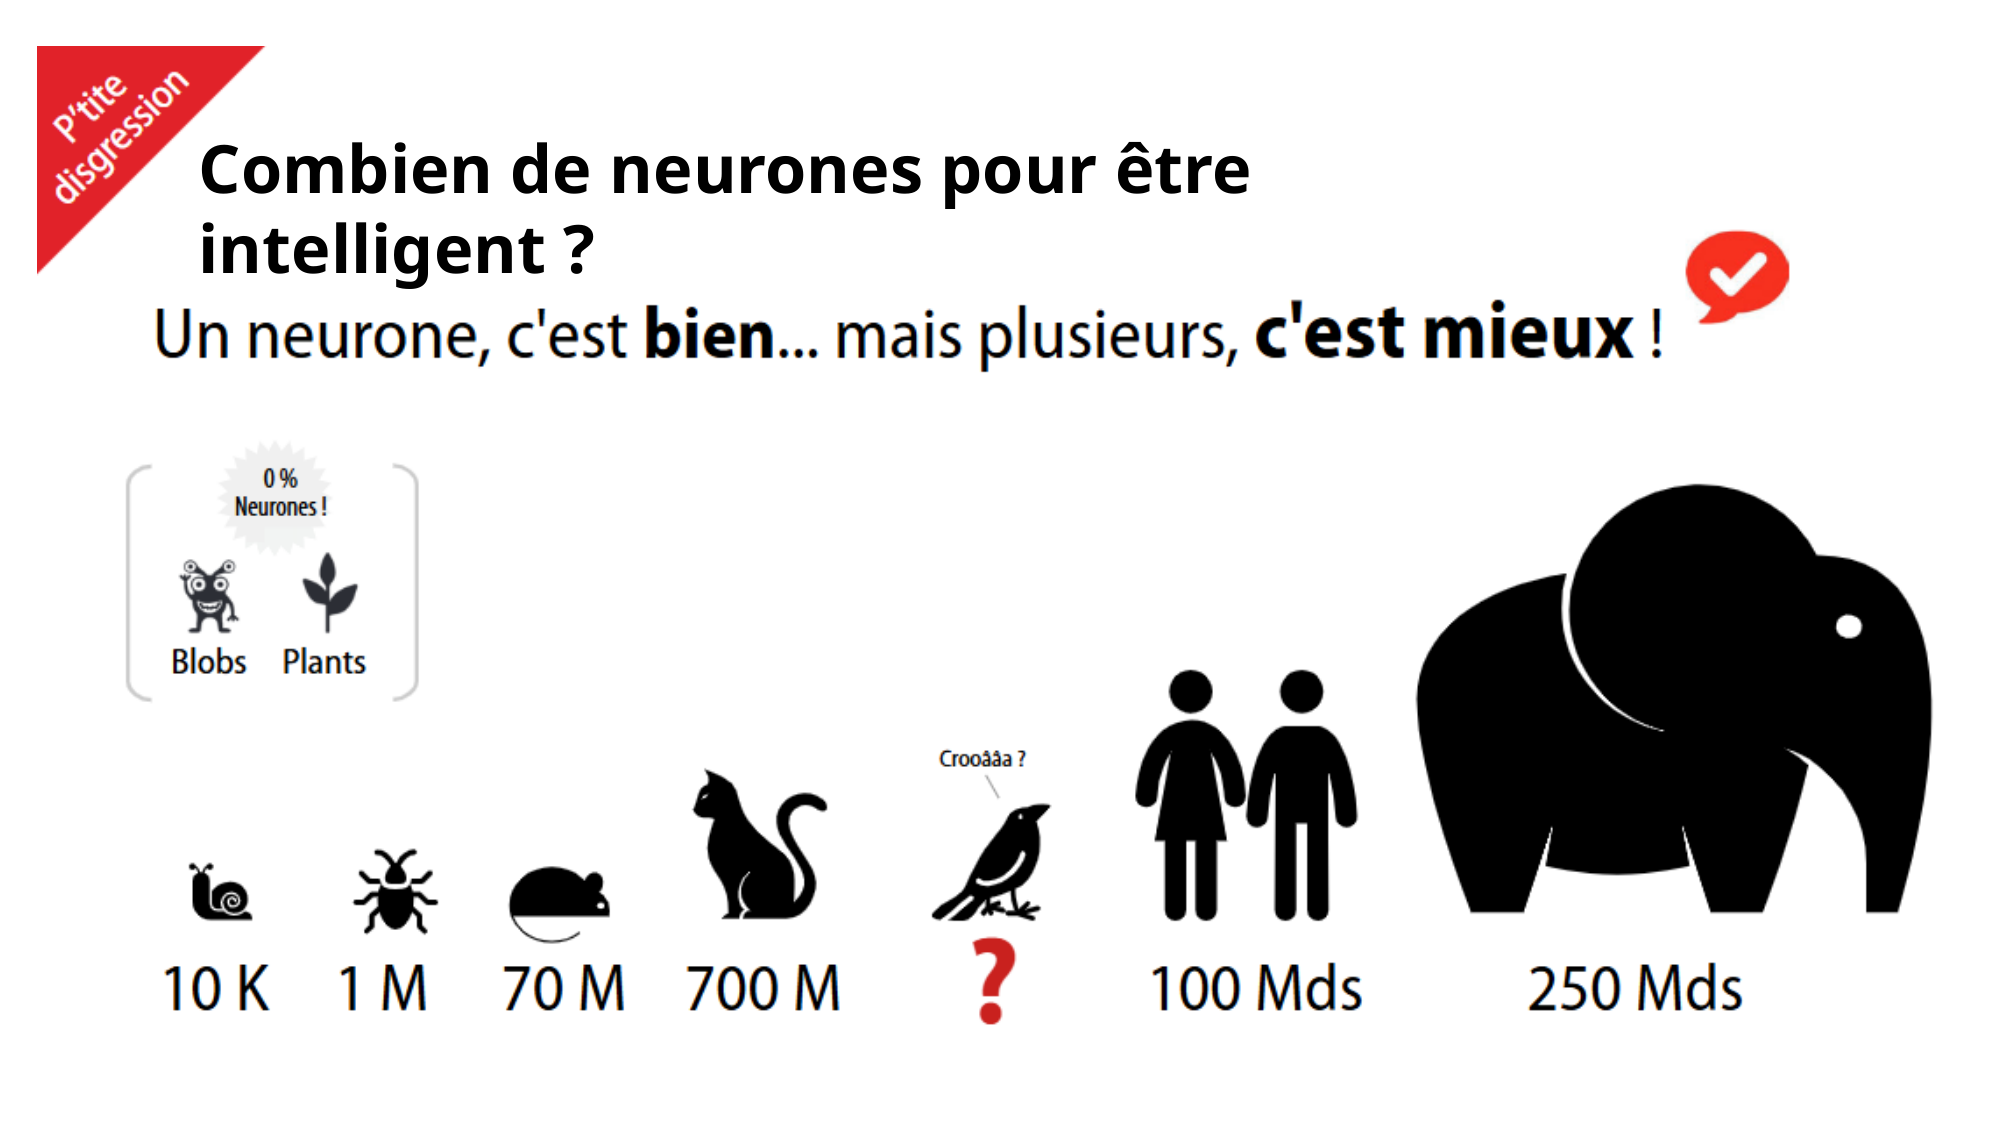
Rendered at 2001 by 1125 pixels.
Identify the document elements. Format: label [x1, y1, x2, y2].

list [36, 45, 1964, 1079]
